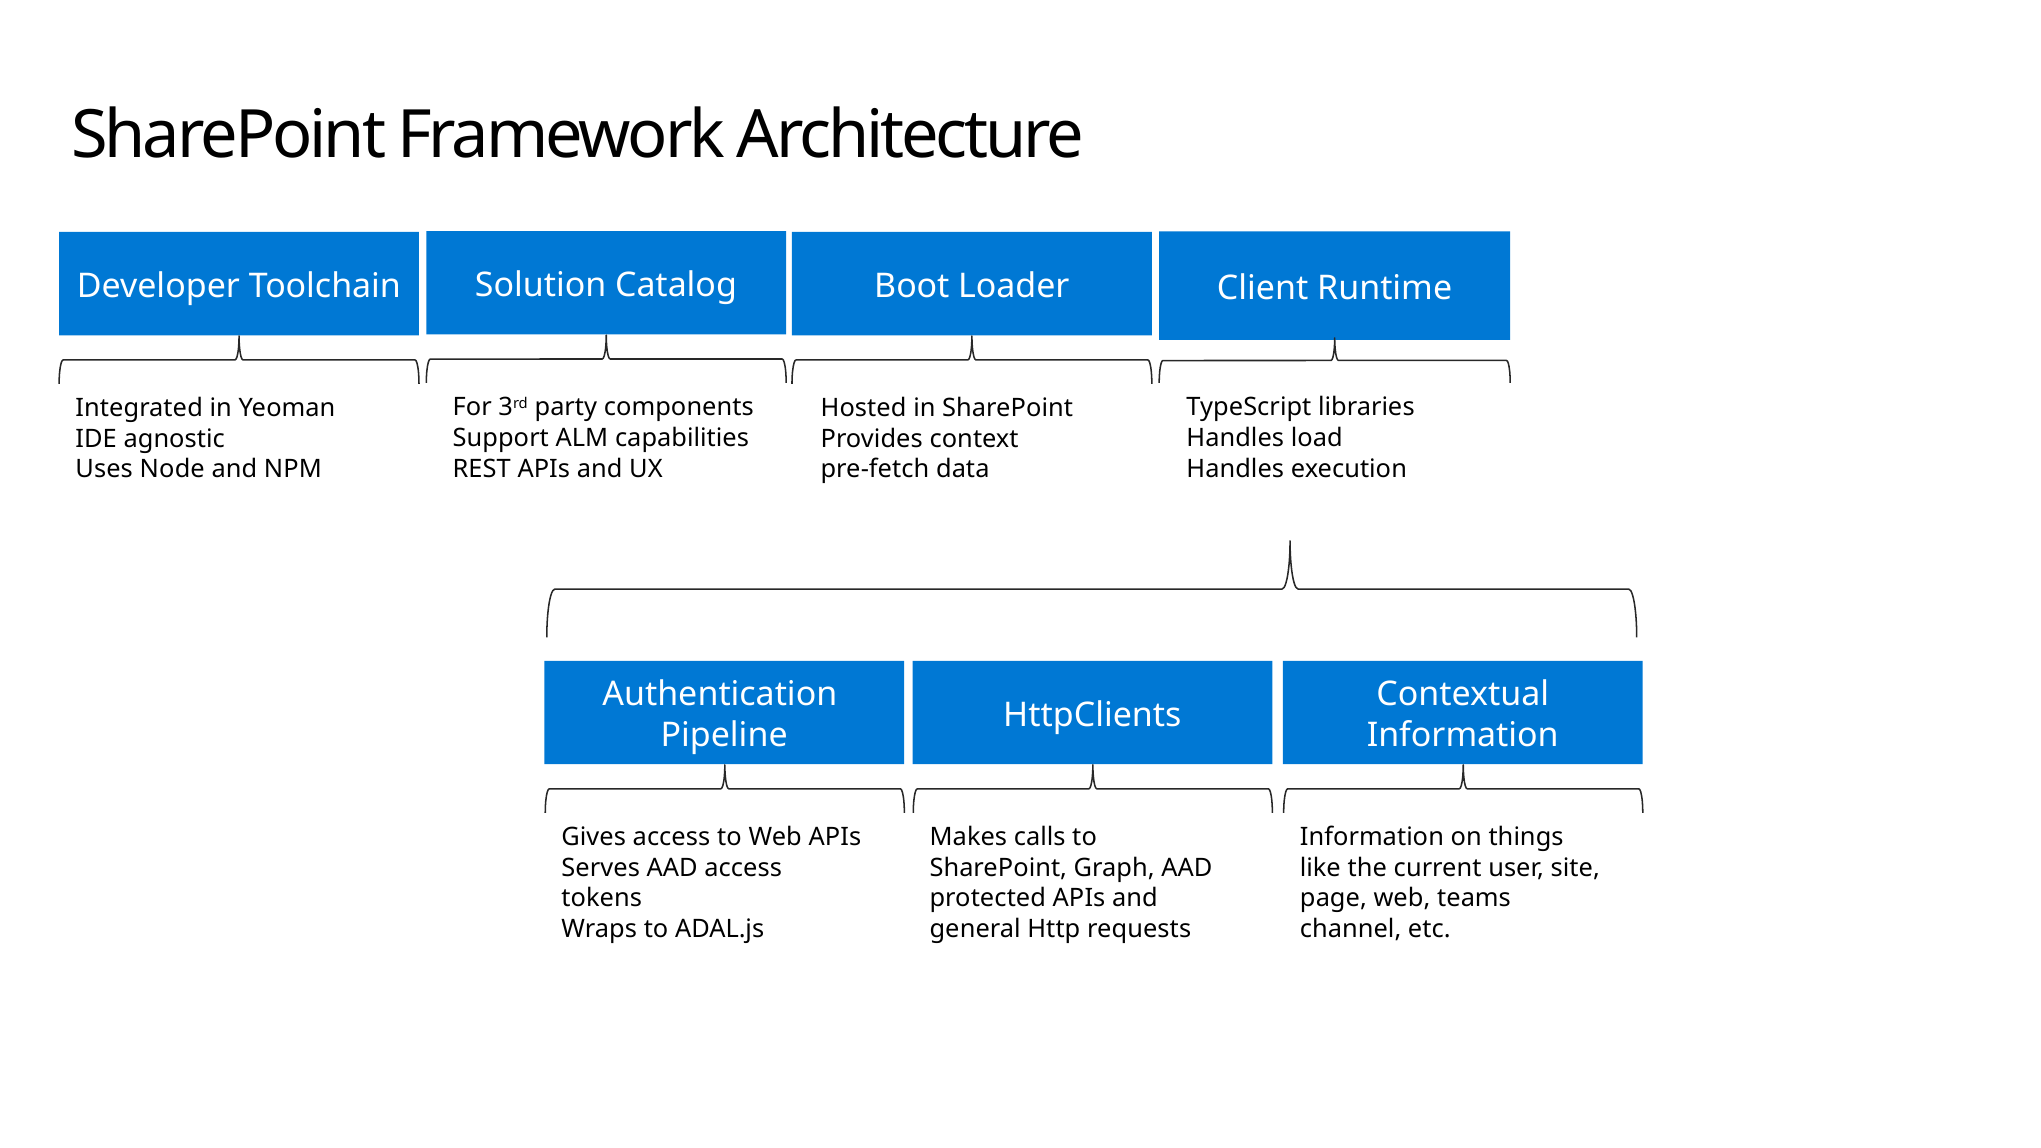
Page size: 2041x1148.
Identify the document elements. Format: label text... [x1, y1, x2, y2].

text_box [1158, 230, 1511, 494]
text_box [546, 540, 1638, 638]
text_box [791, 231, 1153, 495]
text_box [544, 660, 905, 923]
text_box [426, 230, 787, 494]
title SharePoint Framework Architecture [71, 72, 1969, 198]
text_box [912, 660, 1273, 921]
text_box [1282, 660, 1643, 921]
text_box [58, 231, 420, 495]
